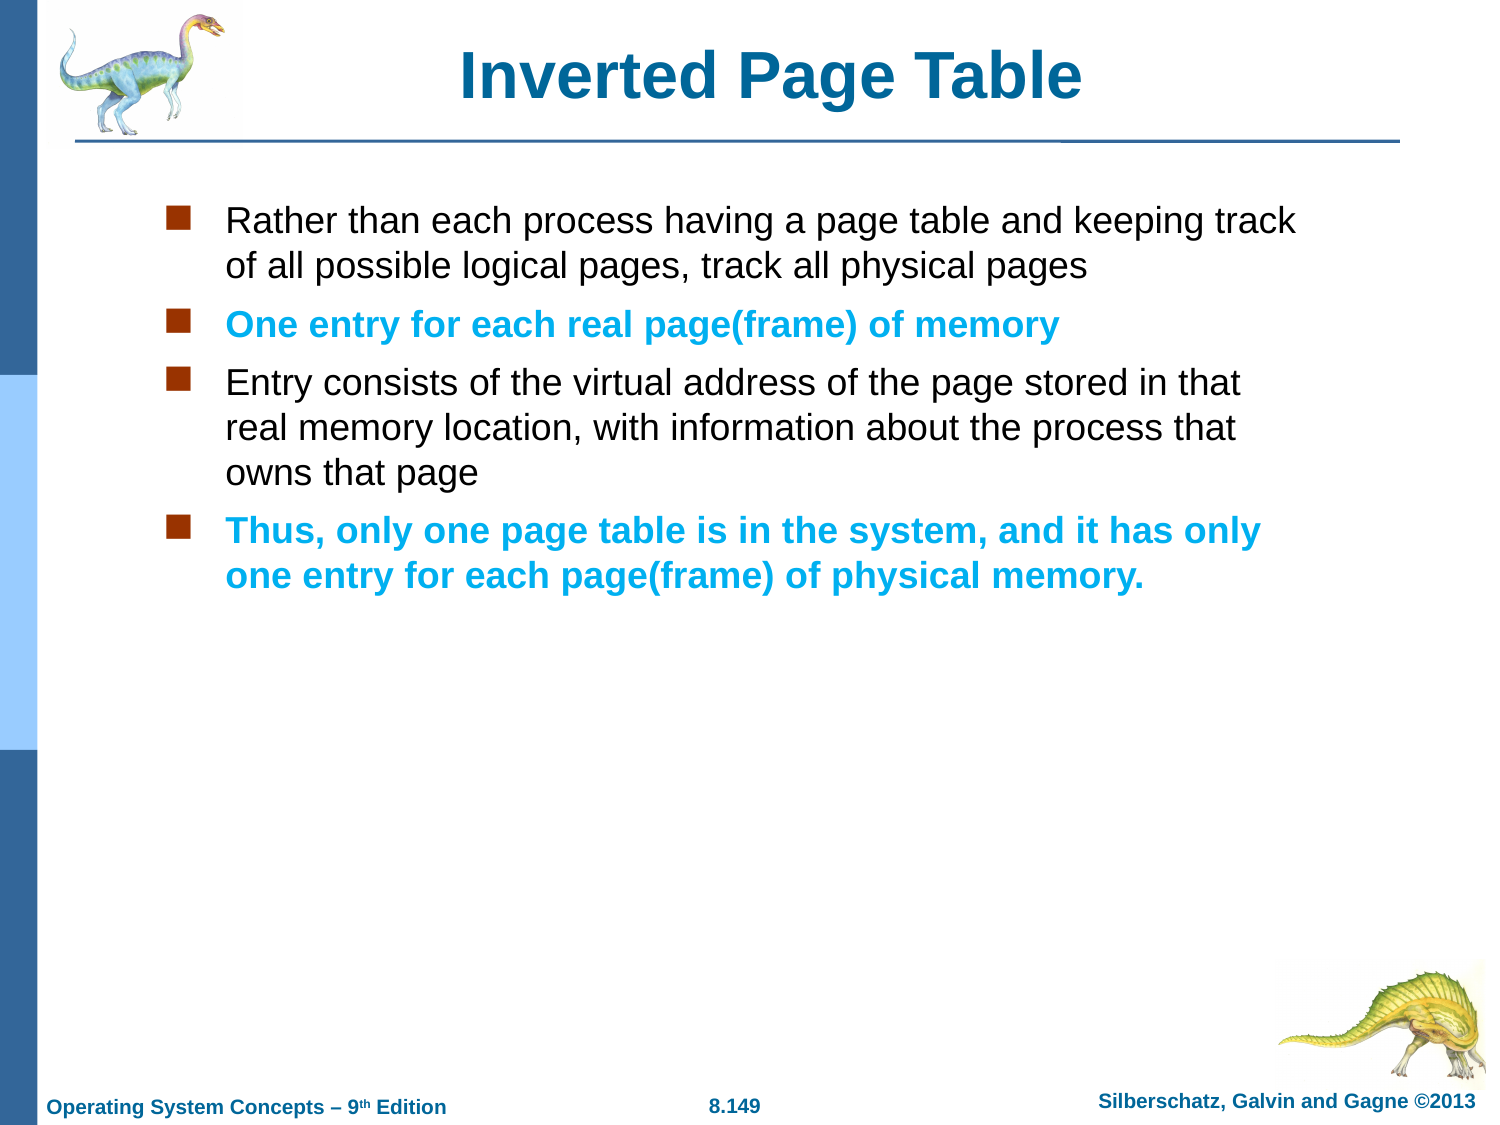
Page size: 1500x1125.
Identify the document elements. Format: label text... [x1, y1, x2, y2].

list Rather than each process having a page table and keeping track of all possible logical pages, track all physical pages One entry for each real page(frame) of memory Entry consists of the virtual address of the page stored in that real memory location, with information about the process that owns that page Thus, only one page table is in the system, and it has only one entry for each page(frame) of physical memory. [154, 189, 1315, 976]
picture [1275, 959, 1486, 1090]
title Inverted Page Table [119, 24, 1425, 120]
picture [46, 0, 243, 149]
